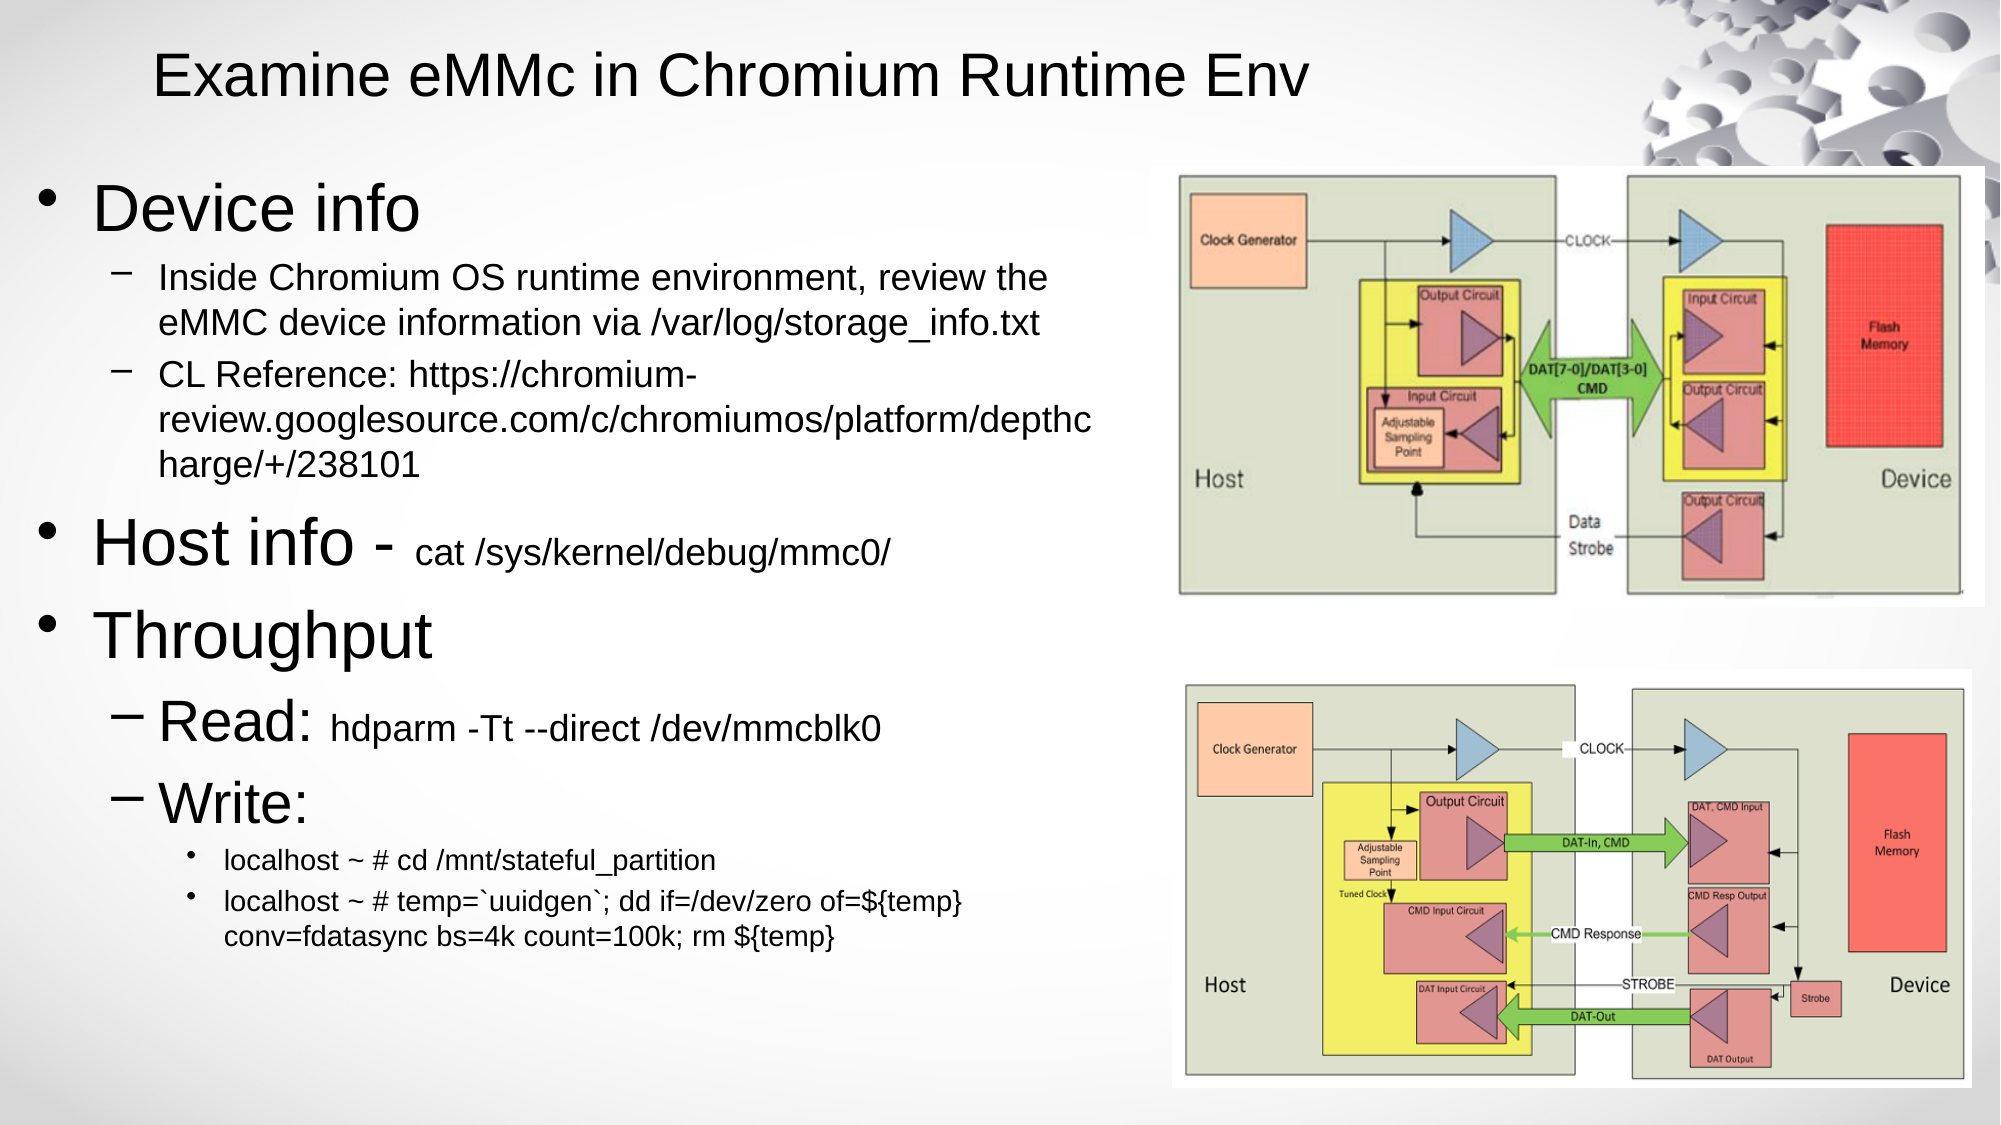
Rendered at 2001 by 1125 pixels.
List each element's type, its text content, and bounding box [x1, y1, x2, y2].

list Device info Inside Chromium OS runtime environment, review the eMMC device information via /var/log/storage_info.txt CL Reference: https://chromium-review.googlesource.com/c/chromiumos/platform/depthcharge/+/238101 Host info - cat /sys/kernel/debug/mmc0/ Throughput Read: hdparm -Tt --direct /dev/mmcblk0 Write: localhost ~ # cd /mnt/stateful_partition localhost ~ # temp=`uuidgen`; dd if=/dev/zero of=${temp} conv=fdatasync bs=4k count=100k; rm ${temp} [21, 157, 1108, 1106]
picture [0, 0, 2000, 1125]
title Examine eMMc in Chromium Runtime Env [137, 27, 1863, 117]
